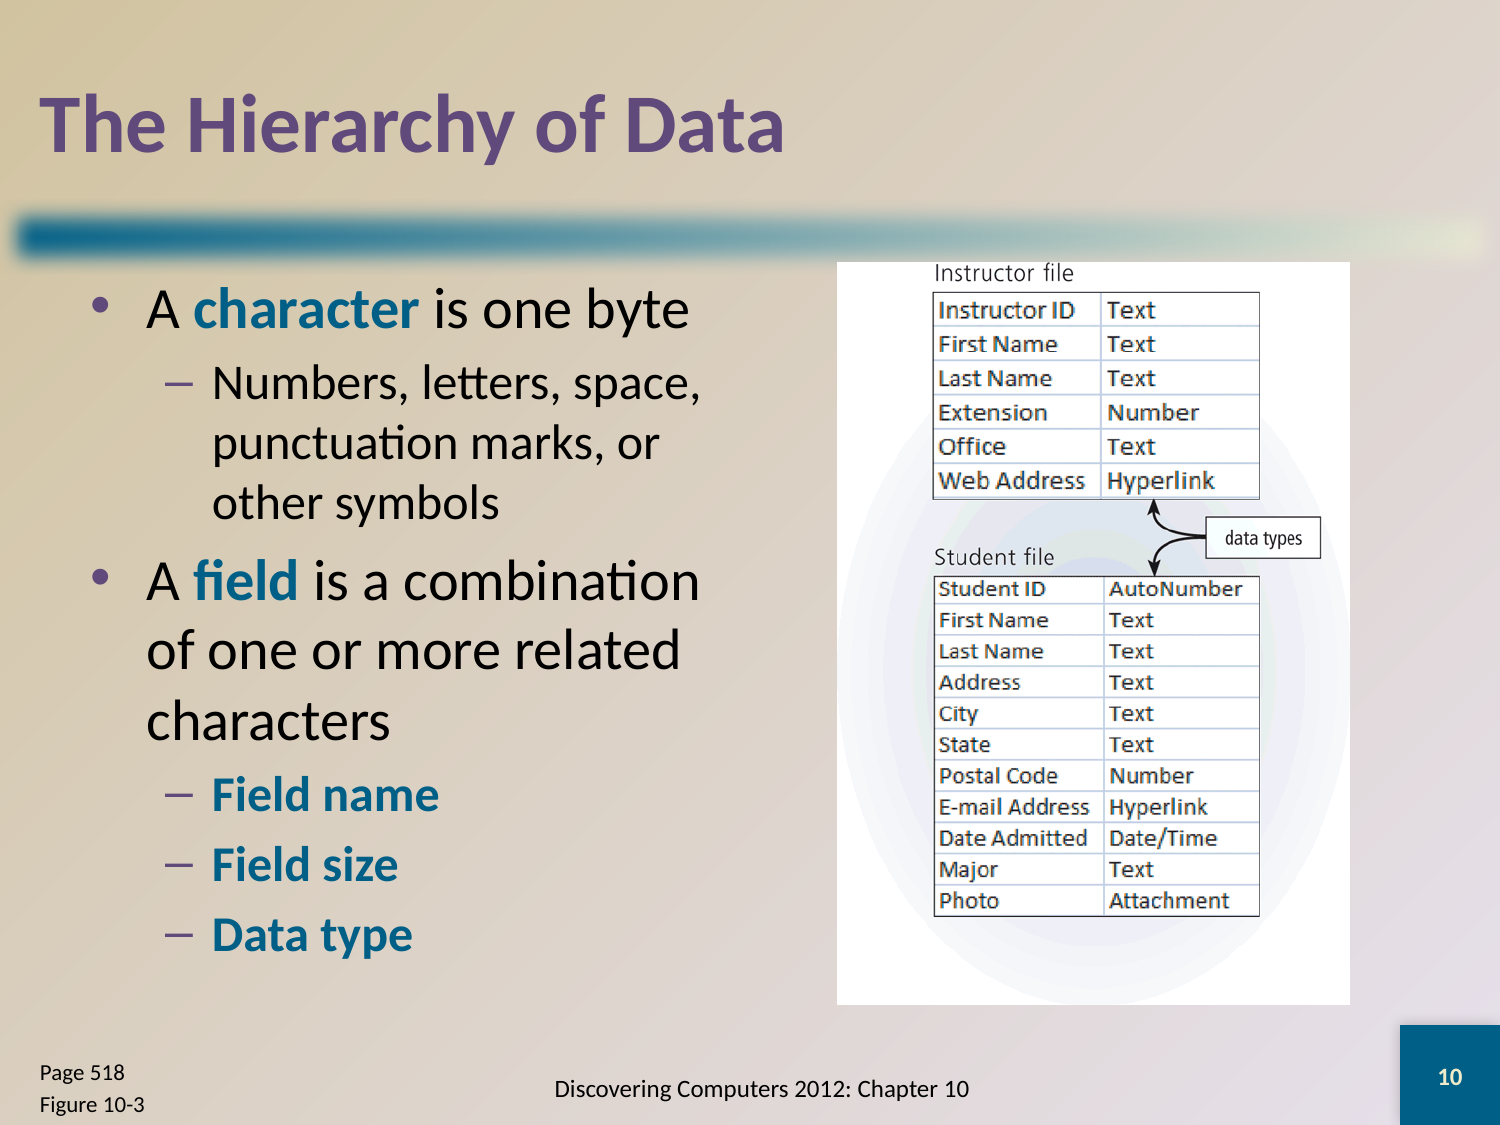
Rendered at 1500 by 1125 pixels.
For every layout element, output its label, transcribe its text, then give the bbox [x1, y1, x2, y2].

list A character is one byte Numbers, letters, space, punctuation marks, or other symbols A field is a combination of one or more related characters Field name Field size Data type [75, 262, 738, 1005]
title The Hierarchy of Data [24, 24, 1475, 213]
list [837, 262, 1351, 1006]
footer Discovering Computers 2012: Chapter 10 [450, 1050, 1075, 1125]
slide_number 10 [1400, 1025, 1500, 1125]
list Page 518 Figure 10-3 [24, 1050, 300, 1125]
